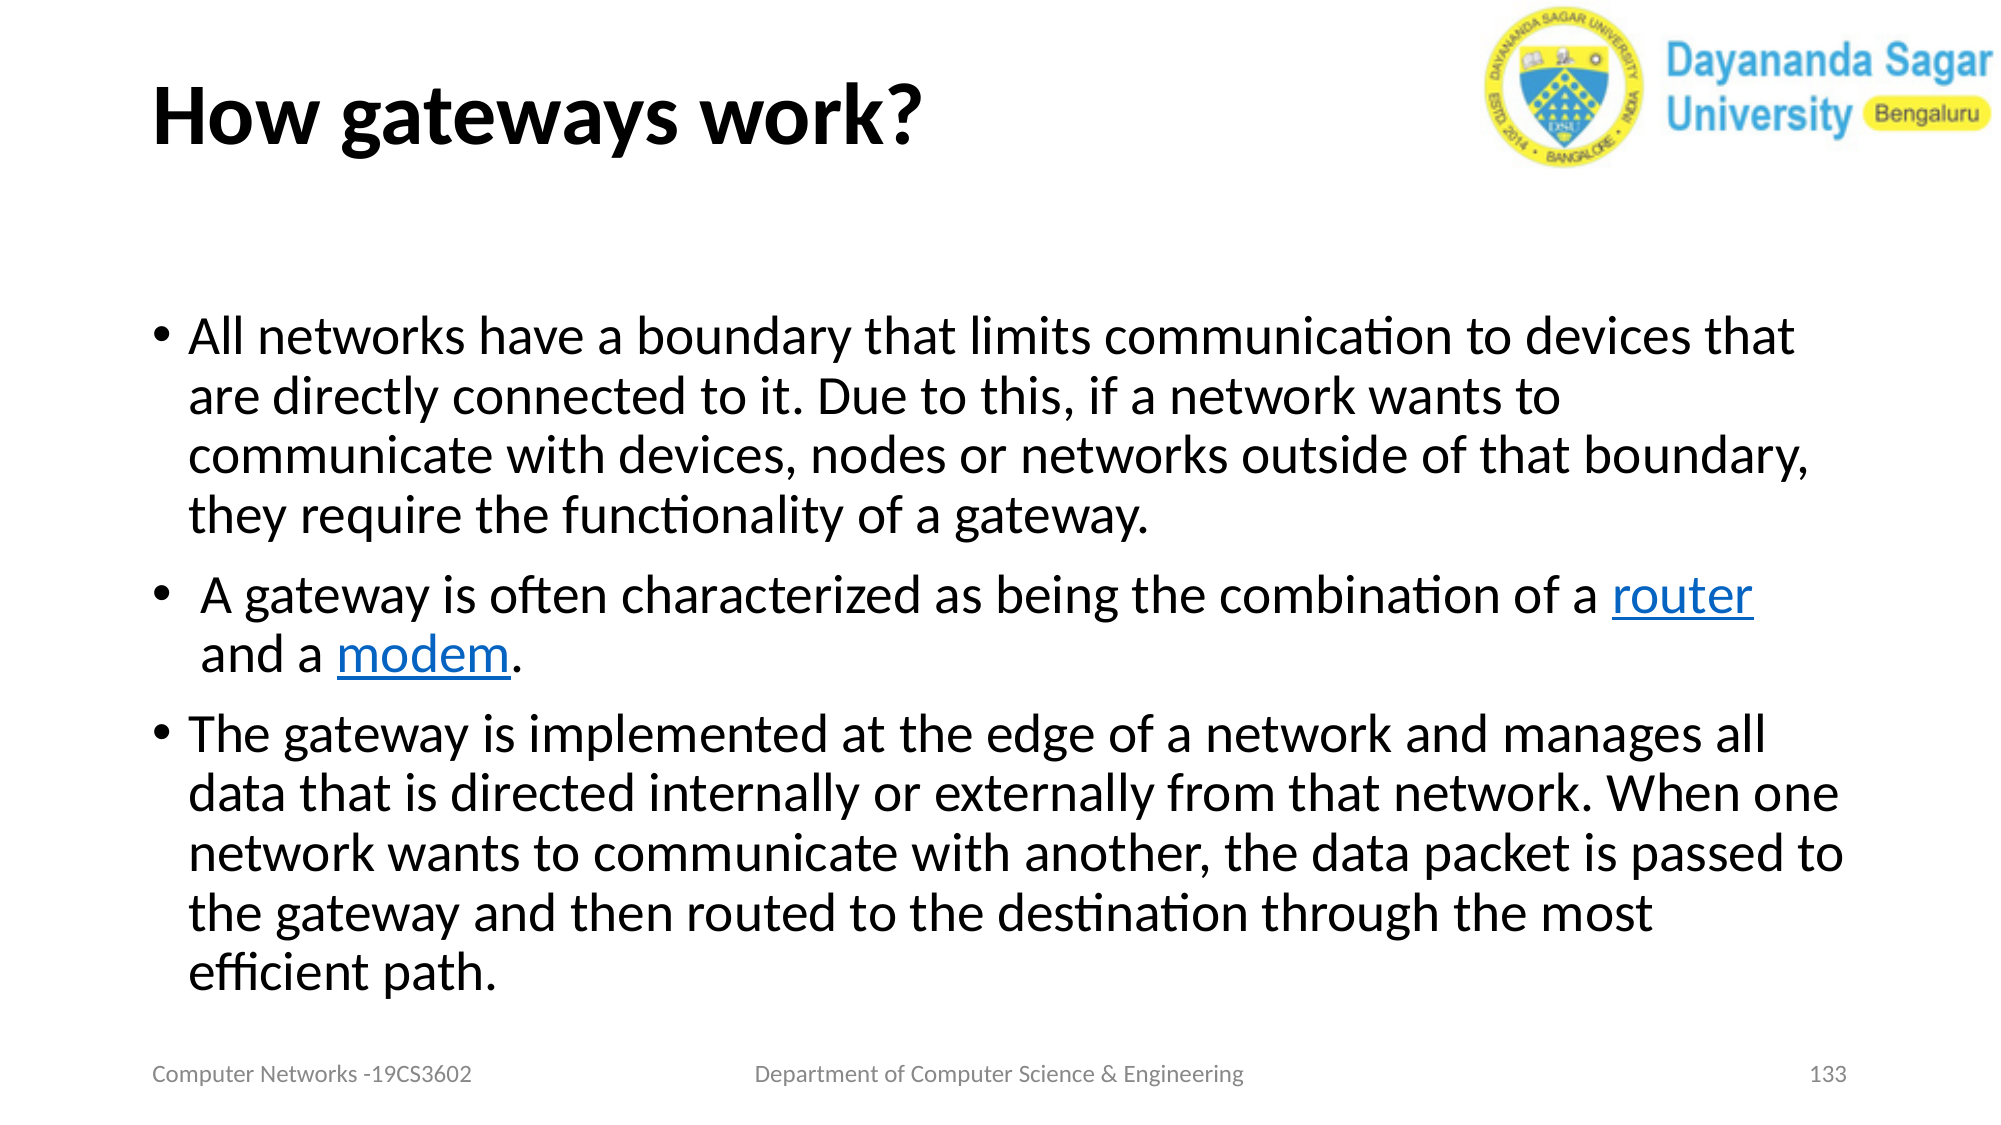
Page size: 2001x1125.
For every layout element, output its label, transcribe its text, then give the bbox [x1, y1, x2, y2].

slide_number Computer Networks -19CS3602 [137, 1042, 588, 1103]
title How gateways work? [137, 59, 1863, 278]
footer Department of Computer Science & Engineering [662, 1042, 1338, 1103]
slide_number ‹#› [1412, 1042, 1863, 1103]
slide_number 12.‹#› [1479, 0, 2000, 175]
list All networks have a boundary that limits communication to devices that are directly connected to it. Due to this, if a network wants to communicate with devices, nodes or networks outside of that boundary, they require the functionality of a gateway. A gateway is often characterized as being the combination of a router and a modem. The gateway is implemented at the edge of a network and manages all data that is directed internally or externally from that network. When one network wants to communicate with another, the data packet is passed to the gateway and then routed to the destination through the most efficient path. [137, 299, 1863, 1014]
